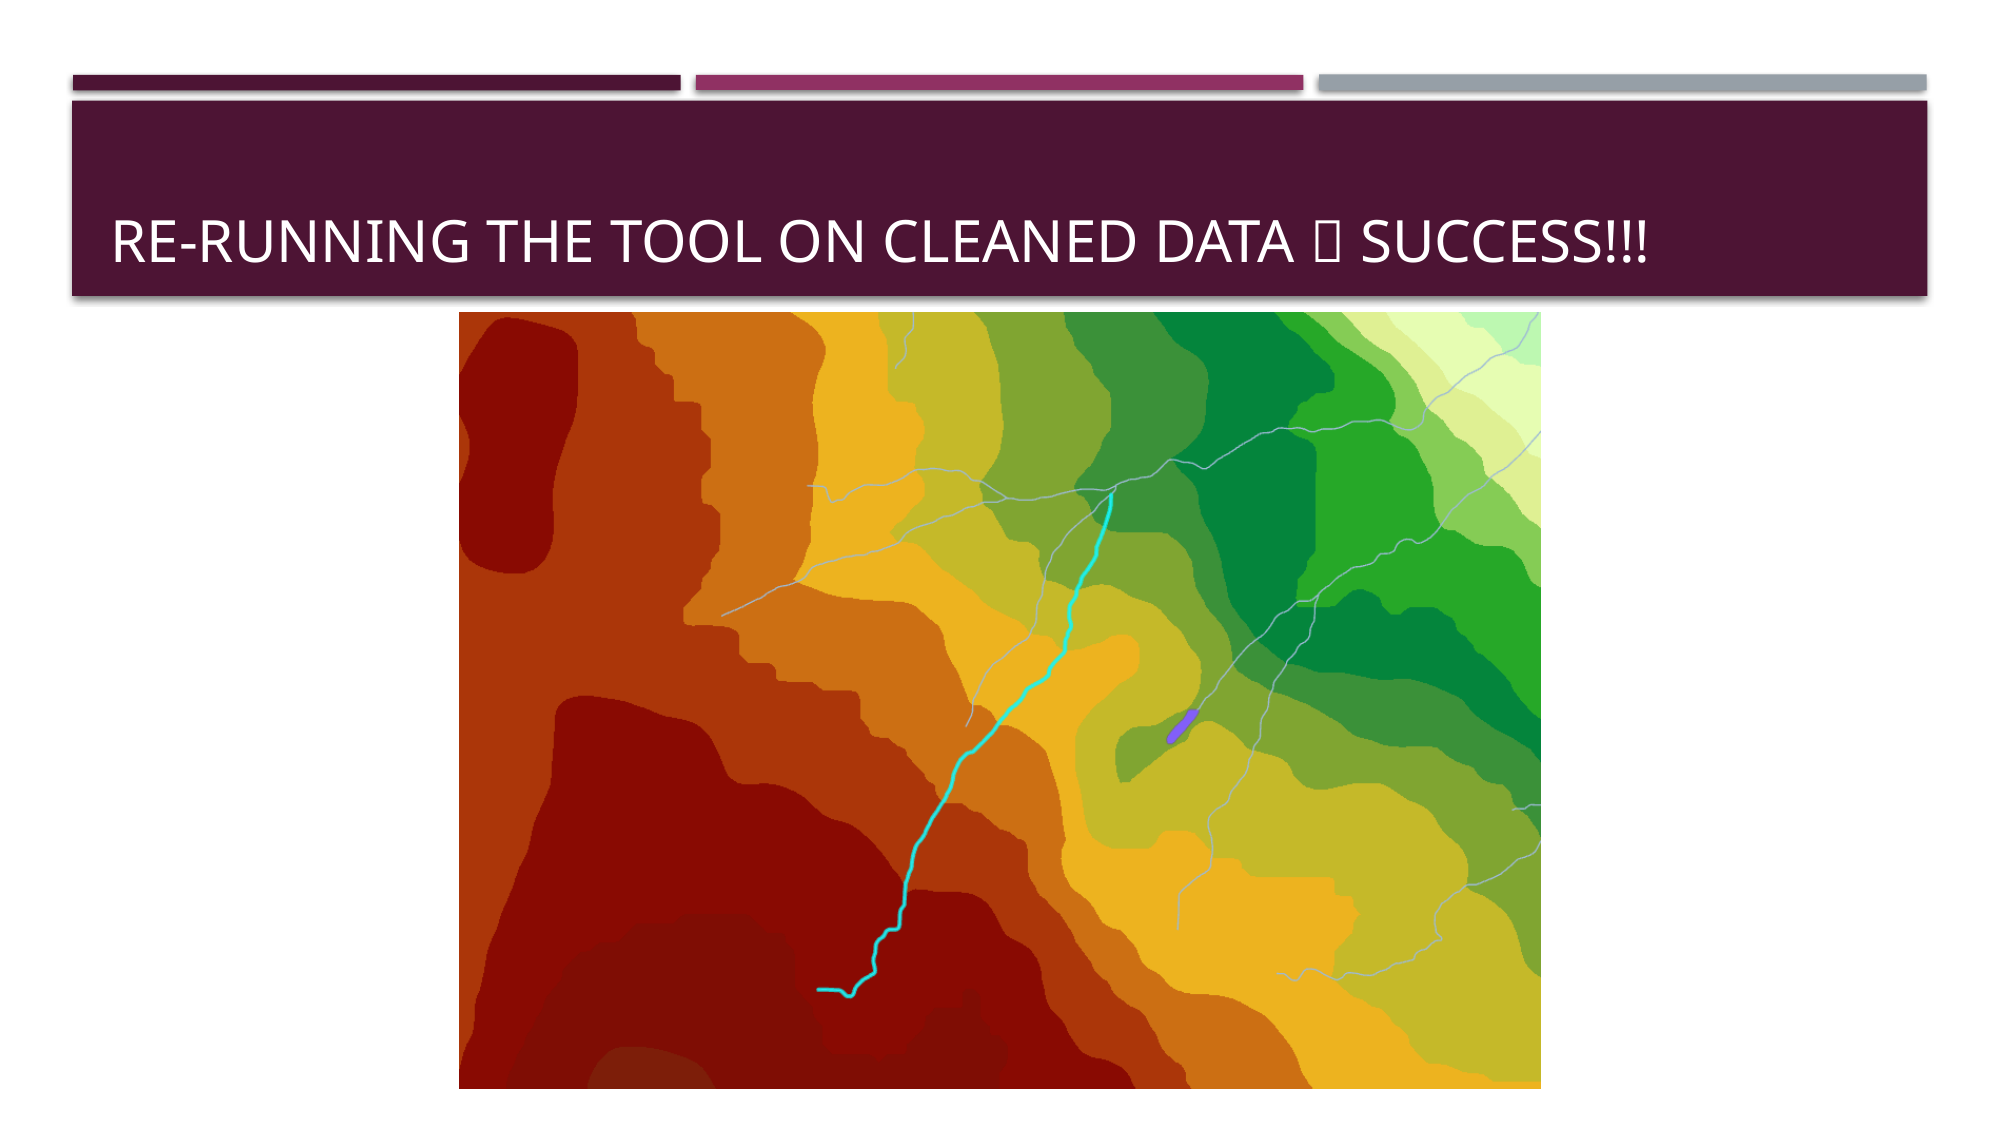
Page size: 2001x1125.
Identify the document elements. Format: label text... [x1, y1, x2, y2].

title Re-running the tool on cleaned data  Success!!! [95, 115, 1905, 282]
picture [458, 311, 1541, 1089]
